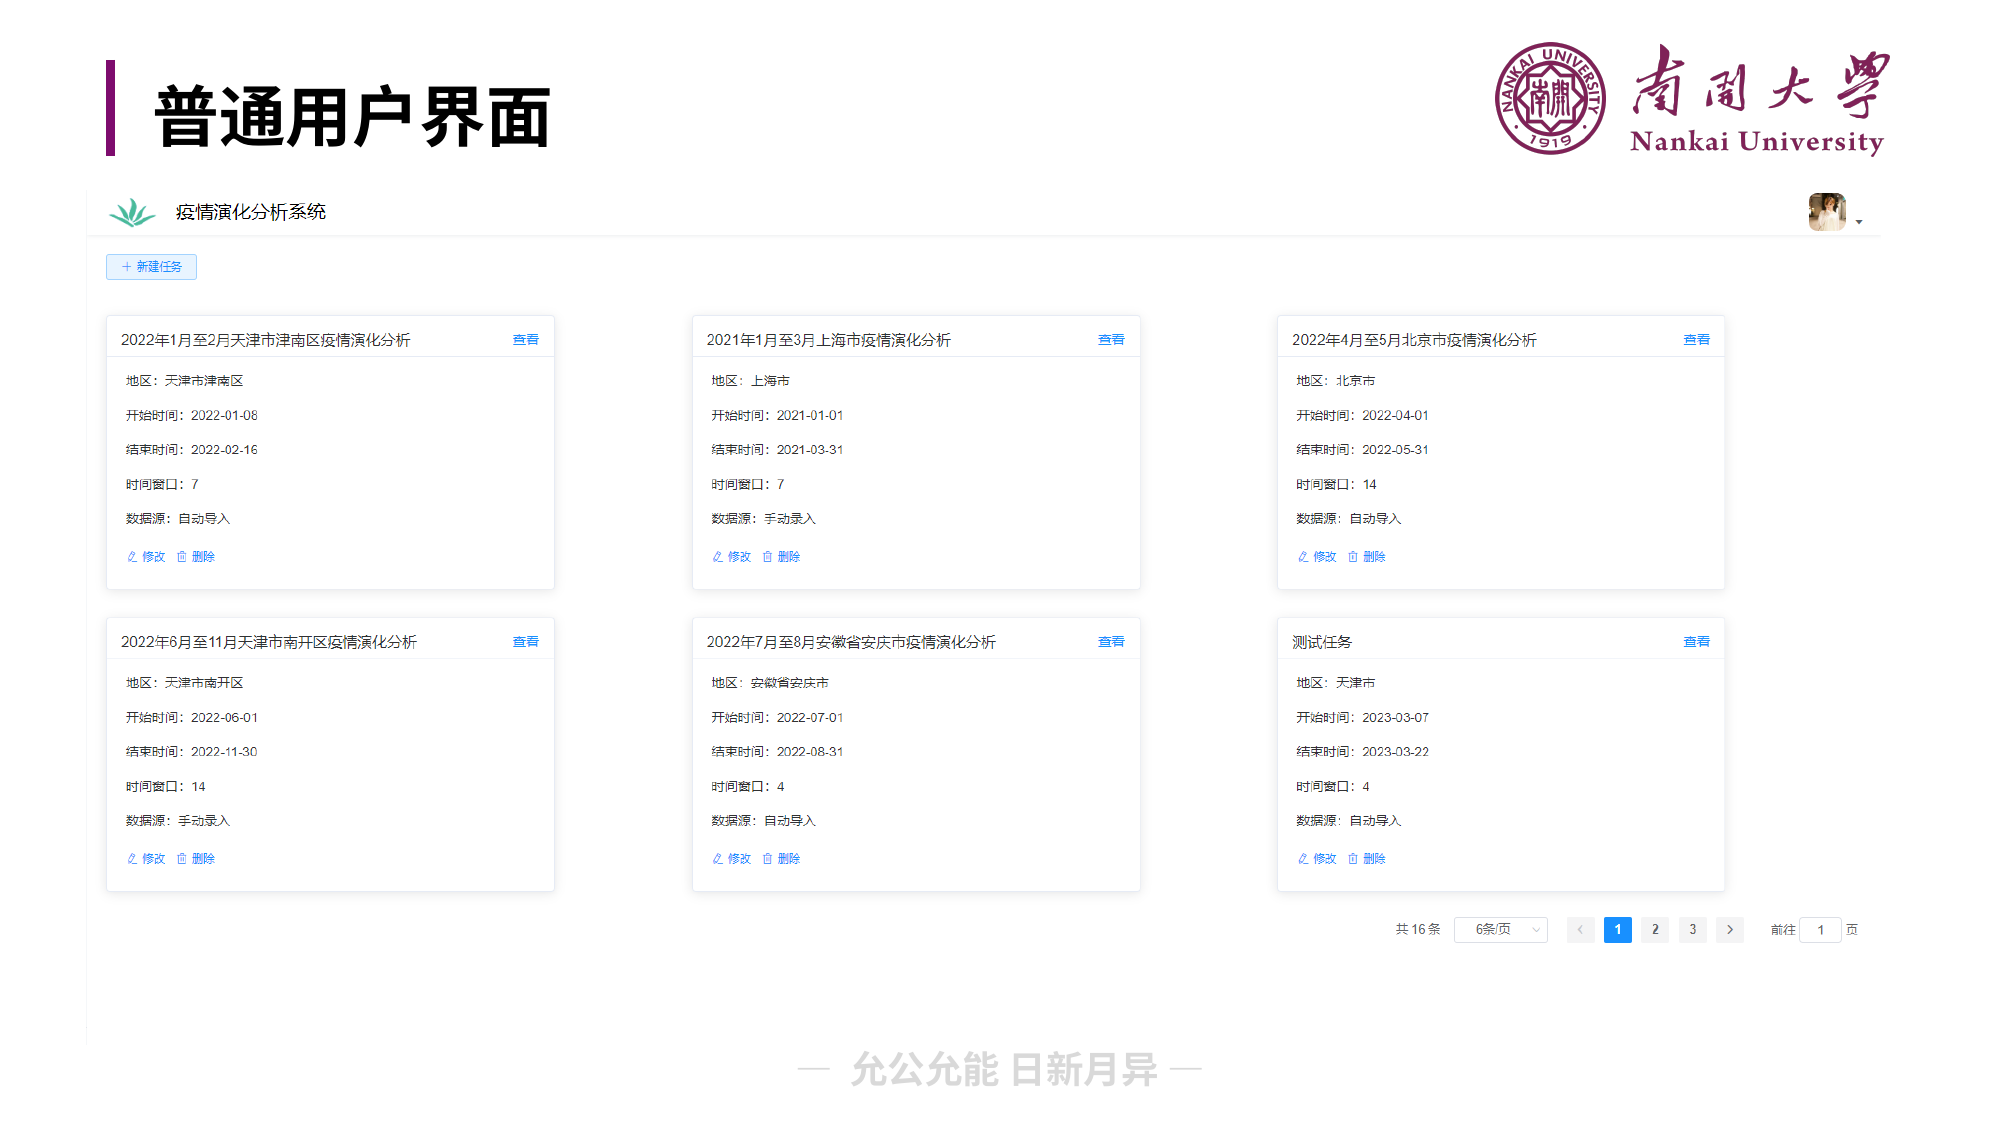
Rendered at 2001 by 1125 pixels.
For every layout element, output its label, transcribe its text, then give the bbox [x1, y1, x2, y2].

title 普通用户界面 [137, 48, 1000, 190]
picture [86, 190, 1881, 1045]
picture [1495, 42, 1890, 157]
